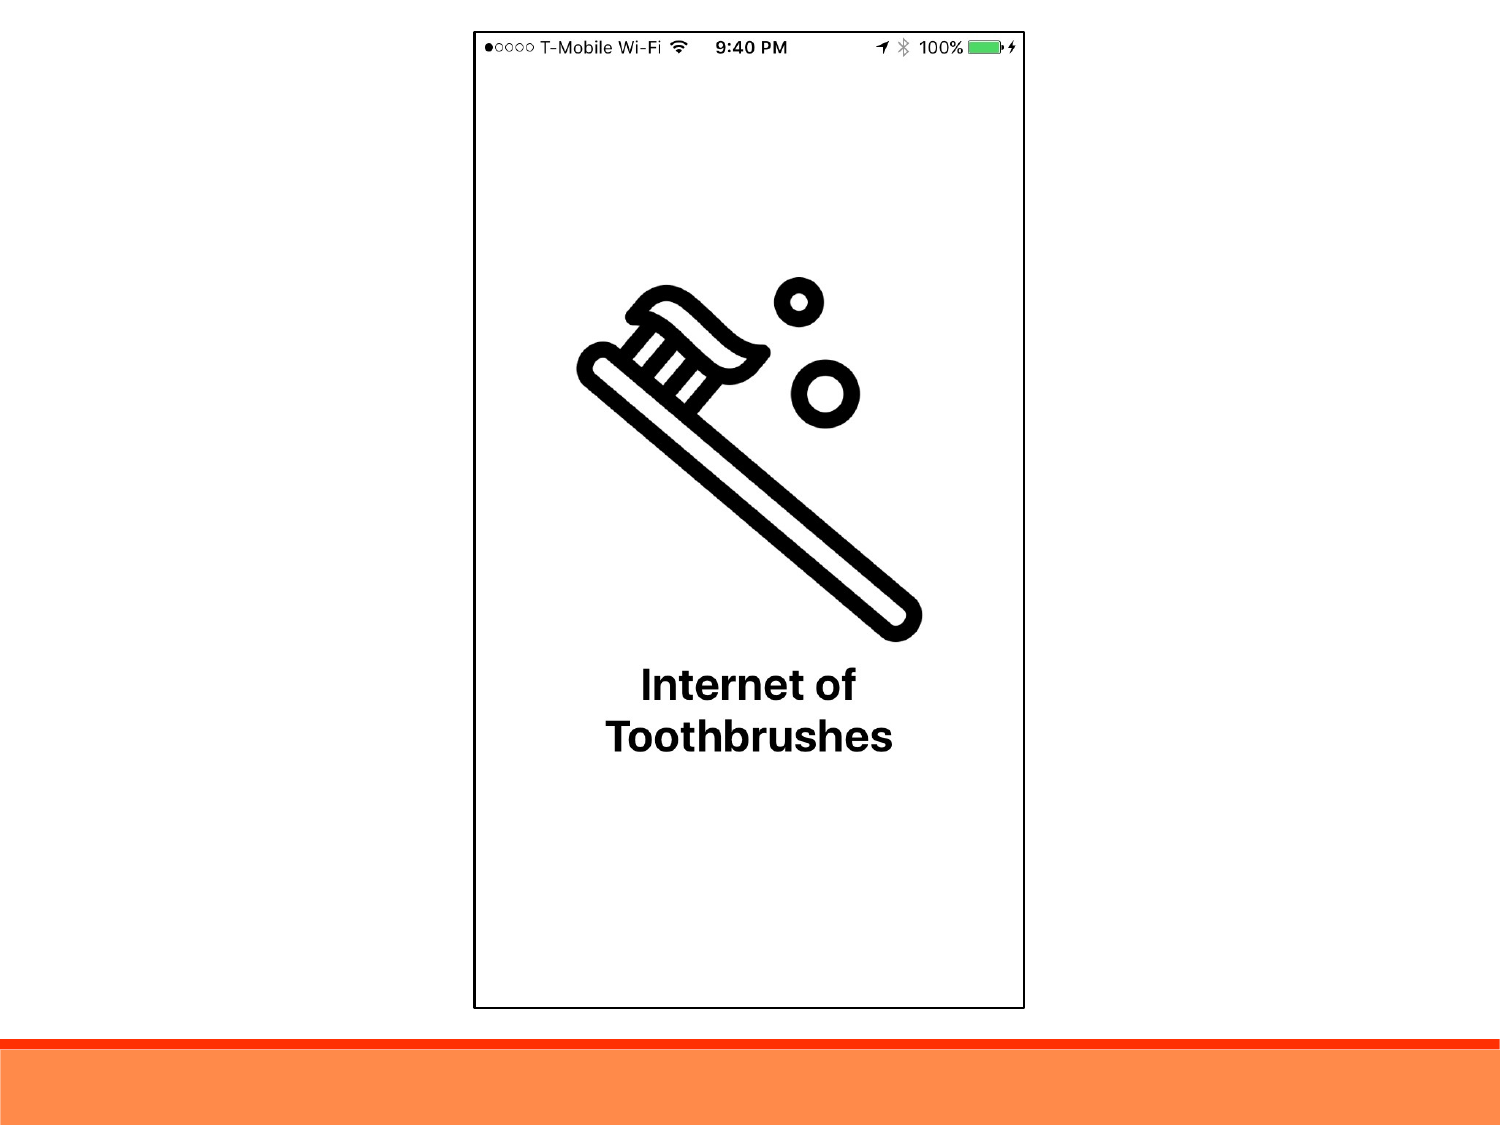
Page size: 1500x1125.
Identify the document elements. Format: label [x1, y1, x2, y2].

picture [474, 32, 1024, 1008]
